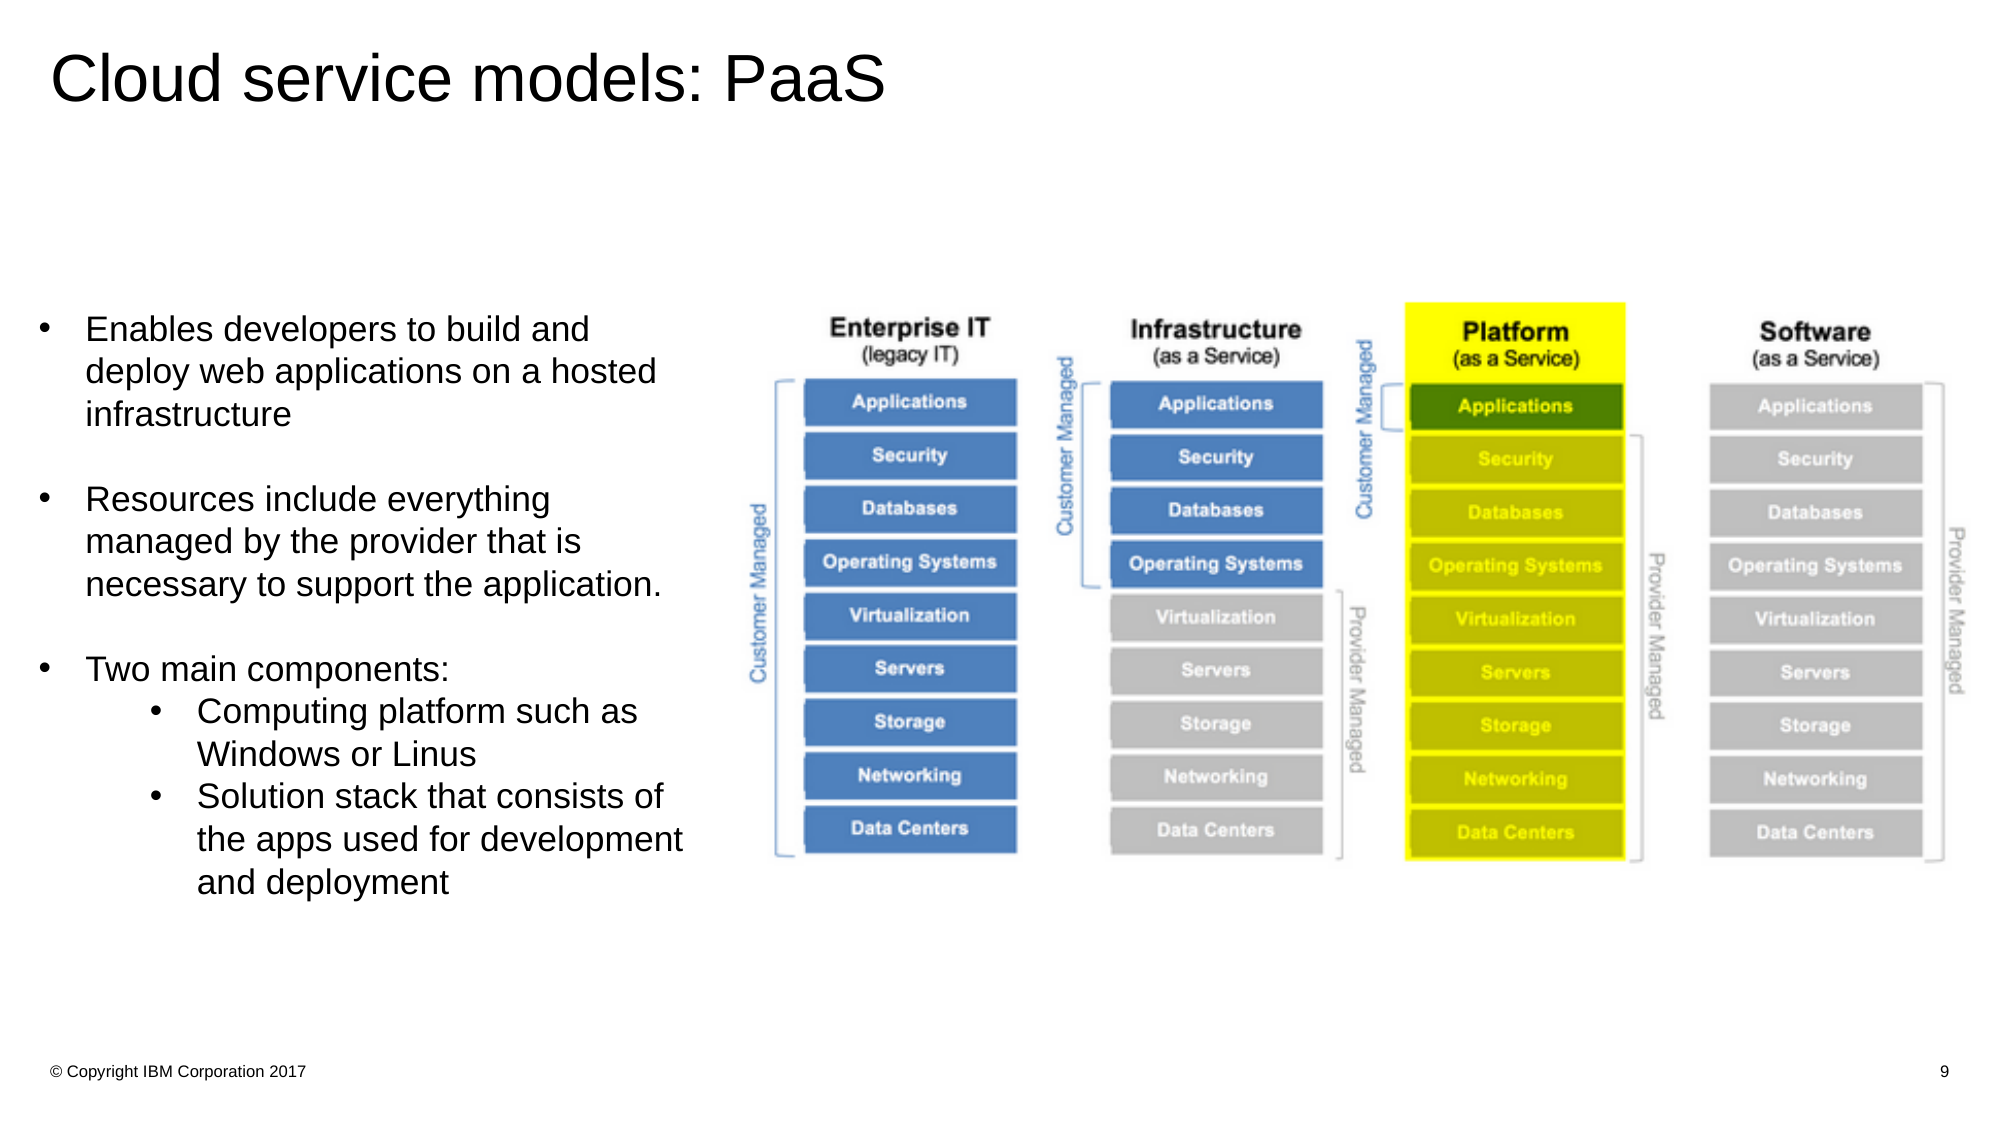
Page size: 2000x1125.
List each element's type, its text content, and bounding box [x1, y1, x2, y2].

text_box Enables developers to build and deploy web applications on a hosted infrastructure Resources include everything managed by the provider that is necessary to support the application. Two main components: Computing platform such as Windows or Linus Solution stack that consists of the apps used for development and deployment [23, 298, 700, 909]
title Cloud service models: PaaS [49, 43, 950, 128]
footer © Copyright IBM Corporation 2017 [49, 1055, 1450, 1086]
picture [735, 276, 1997, 899]
slide_number 9 [1499, 1055, 1950, 1086]
